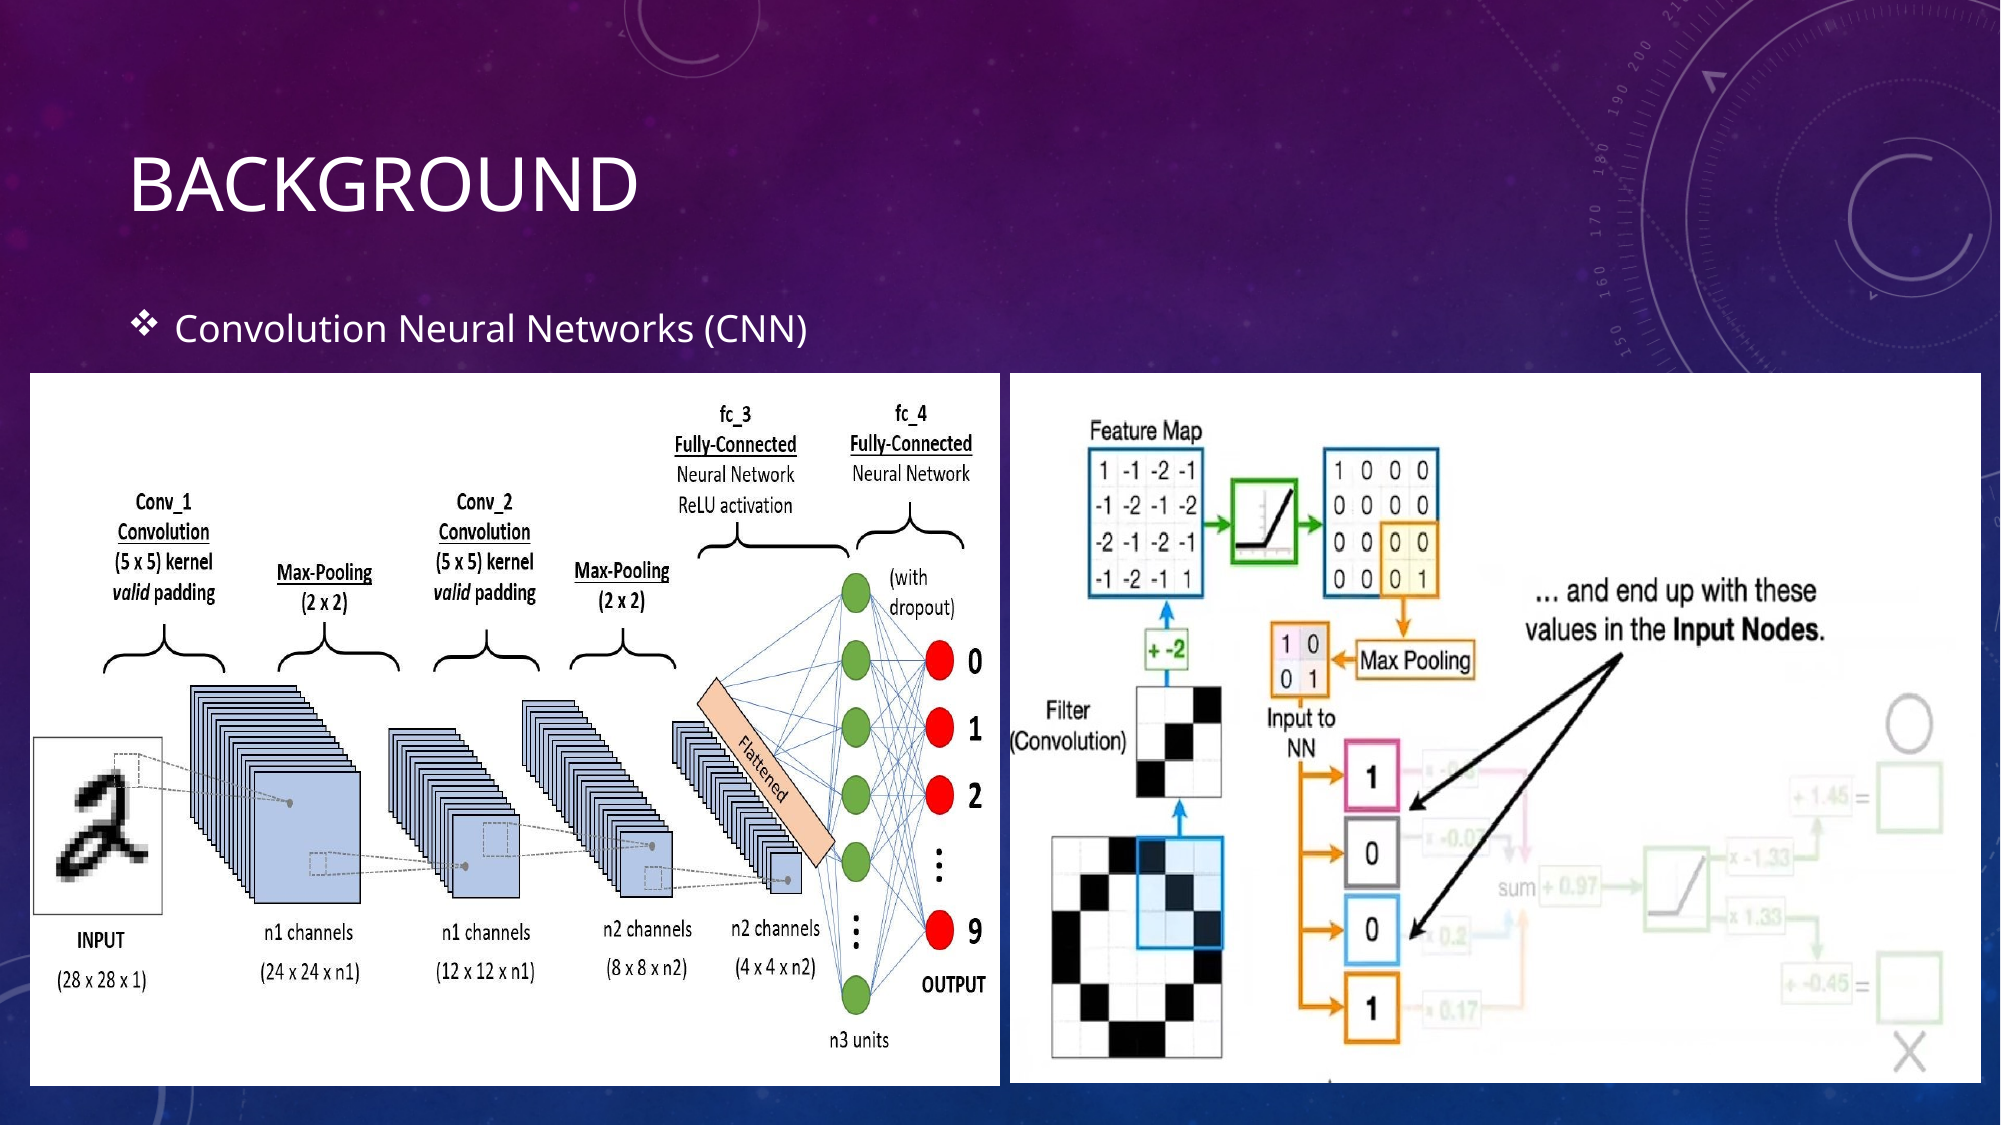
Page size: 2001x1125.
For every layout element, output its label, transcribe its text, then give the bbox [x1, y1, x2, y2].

list Convolution Neural Networks (CNN) [112, 260, 1775, 378]
picture [0, 0, 2001, 1125]
title Background [112, 62, 1775, 260]
